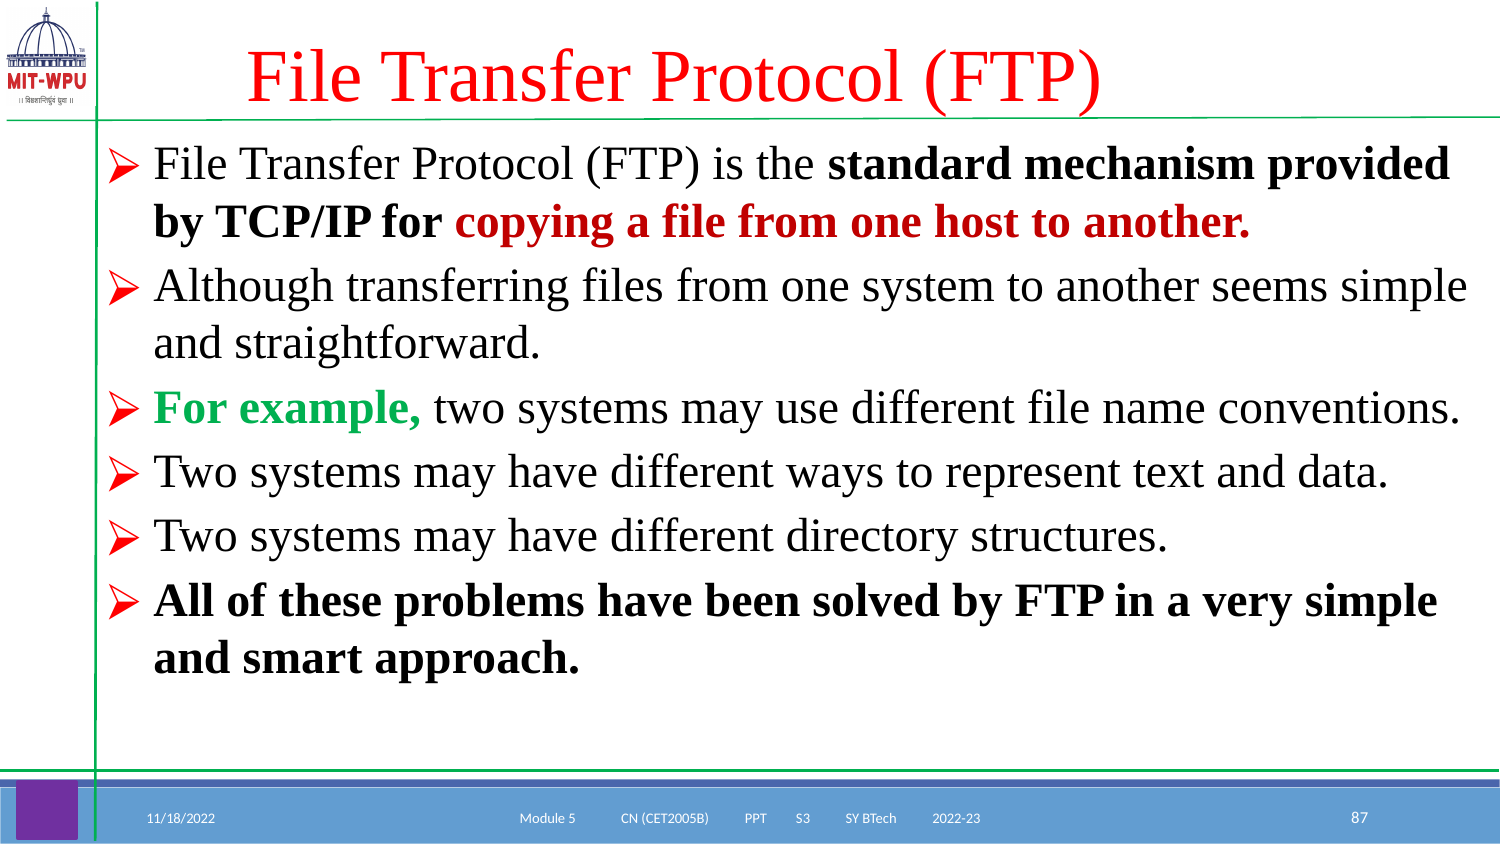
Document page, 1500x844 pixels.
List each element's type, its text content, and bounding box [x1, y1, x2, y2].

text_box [94, 111, 98, 770]
title File Transfer Protocol (FTP) [102, 33, 1350, 115]
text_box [102, 116, 1500, 121]
footer Module 5 CN (CET2005B) PPT S3 SY BTech 2022-23 [453, 794, 1047, 840]
list File Transfer Protocol (FTP) is the standard mechanism provided by TCP/IP for copying a file from one host to another. Although transferring files from one system to another seems simple and straightforward. For example, two systems may use different file name conventions. Two systems may have different ways to represent text and data. Two systems may have different directory structures. All of these problems have been solved by FTP in a very simple and smart approach. [102, 130, 1487, 683]
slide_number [135, 794, 440, 840]
slide_number ‹#› [1218, 794, 1380, 840]
title File Transfer Protocol (FTP) [0, 33, 8, 124]
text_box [94, 780, 98, 842]
picture [6, 7, 96, 106]
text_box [6, 116, 89, 121]
text_box [17, 782, 76, 839]
